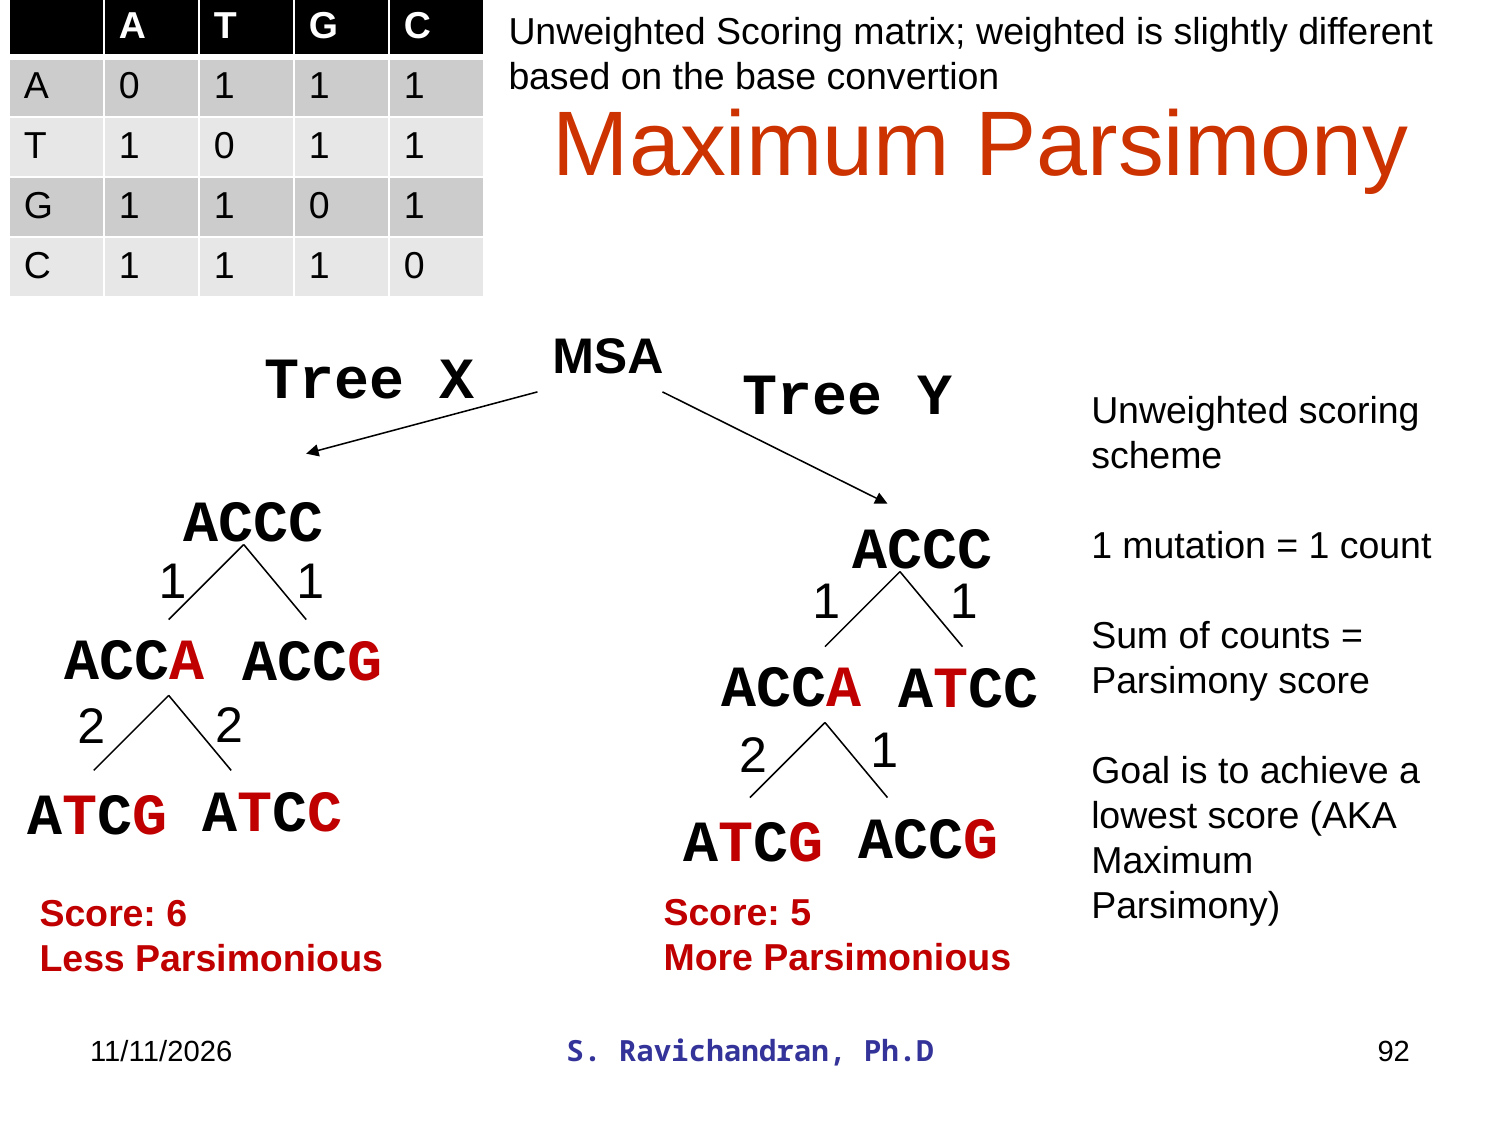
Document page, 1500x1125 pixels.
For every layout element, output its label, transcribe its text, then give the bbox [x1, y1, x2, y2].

table_cell 1 [200, 178, 293, 236]
table_cell T [10, 118, 103, 176]
table_cell 1 [295, 60, 388, 116]
text_box Unweighted Scoring matrix; weighted is slightly different based on the base convertion [493, 0, 1500, 105]
text_box Score: 5 More Parsimonious [648, 890, 1102, 986]
table_cell 1 [105, 118, 198, 176]
table_header C [390, 0, 483, 54]
table_cell 1 [105, 238, 198, 296]
footer S. Ravichandran, Ph.D [512, 1024, 988, 1103]
table_cell 1 [200, 238, 293, 296]
table_cell 1 [390, 178, 483, 236]
table_cell 1 [200, 60, 293, 116]
text_box Unweighted scoring scheme 1 mutation = 1 count Sum of counts = Parsimony score Goal is to achieve a lowest score (AKA Maximum Parsimony) [1076, 378, 1452, 934]
table_cell 0 [295, 178, 388, 236]
table_cell 1 [105, 178, 198, 236]
table_header T [200, 0, 293, 54]
table_cell 1 [390, 60, 483, 116]
table_header A [105, 0, 198, 54]
table_cell 0 [105, 60, 198, 116]
table_cell 1 [295, 118, 388, 176]
table_cell 1 [390, 118, 483, 176]
slide_number 92 [1074, 1024, 1426, 1103]
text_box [12, 315, 1122, 882]
table_cell 0 [390, 238, 483, 296]
table_cell 1 [295, 238, 388, 296]
table_cell G [10, 178, 103, 236]
table_header G [295, 0, 388, 54]
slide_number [74, 1024, 426, 1103]
table_cell A [10, 60, 103, 116]
table_header [10, 0, 103, 54]
table_cell 0 [200, 118, 293, 176]
text_box Score: 6 Less Parsimonious [24, 890, 478, 987]
table_cell C [10, 238, 103, 296]
title Maximum Parsimony [485, 45, 1425, 233]
